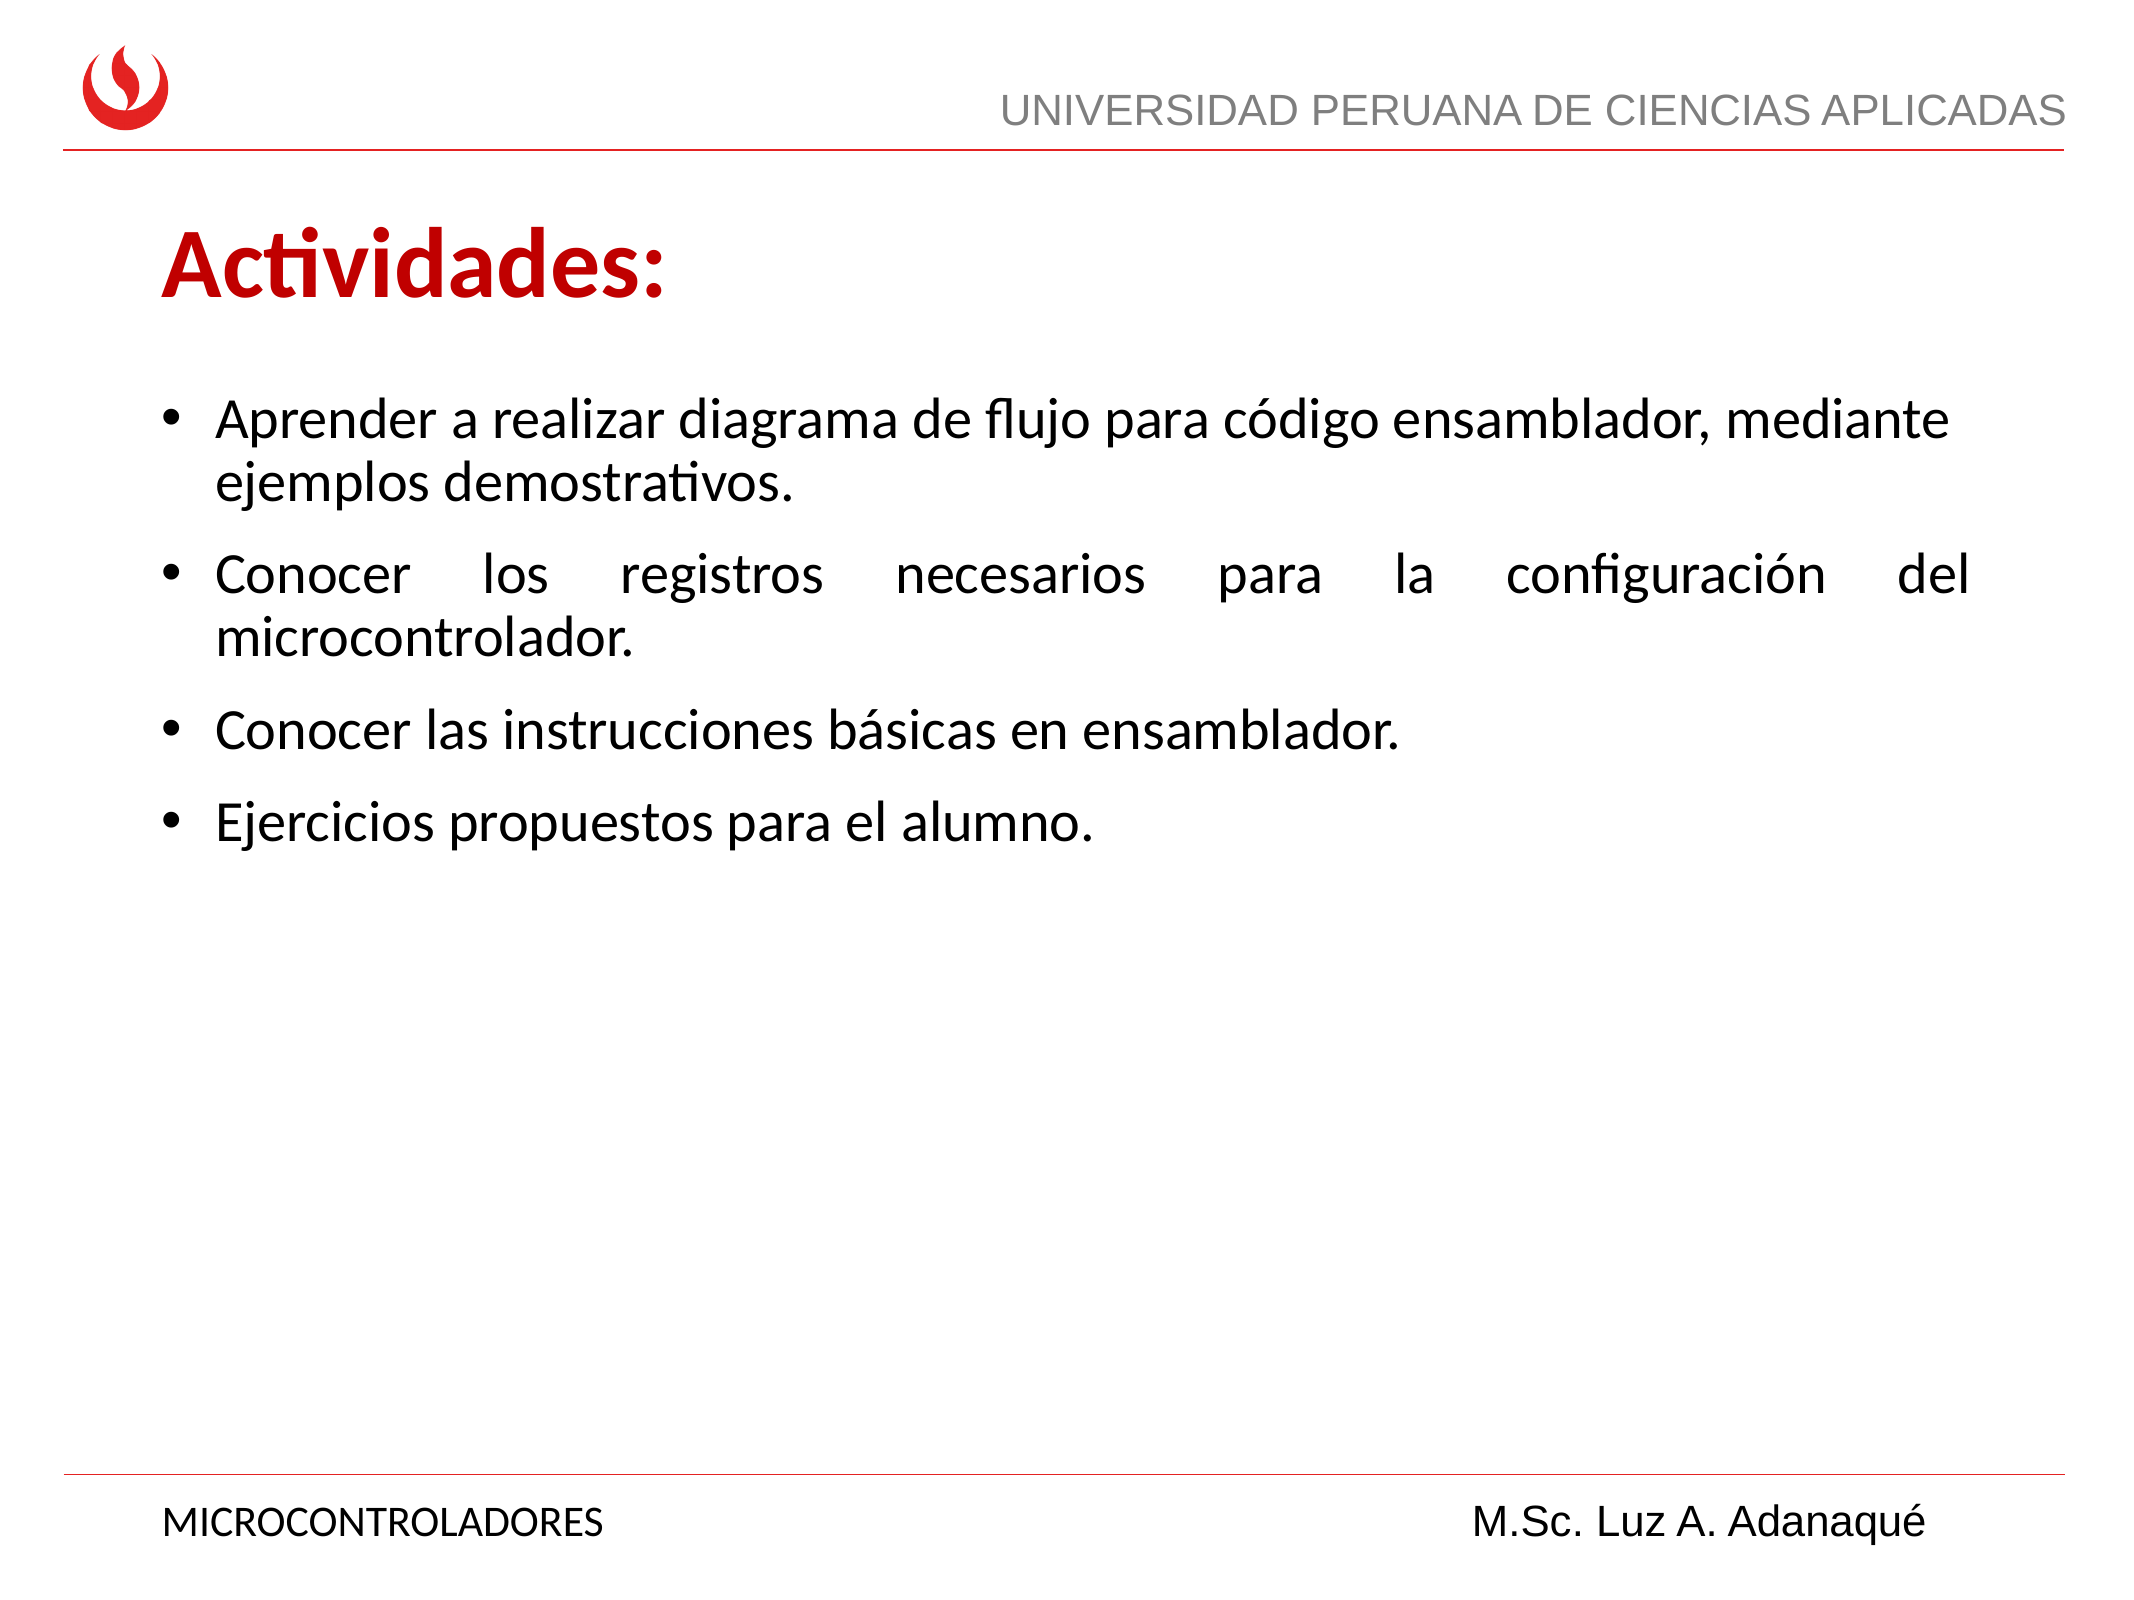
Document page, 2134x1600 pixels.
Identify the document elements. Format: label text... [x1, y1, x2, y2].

picture [53, 16, 197, 160]
title Actividades: [146, 183, 1987, 348]
list Aprender a realizar diagrama de flujo para código ensamblador, mediante ejemplos demostrativos. Conocer los registros necesarios para la configuración del microcontrolador. Conocer las instrucciones básicas en ensamblador. Ejercicios propuestos para el alumno. [146, 380, 1987, 1441]
